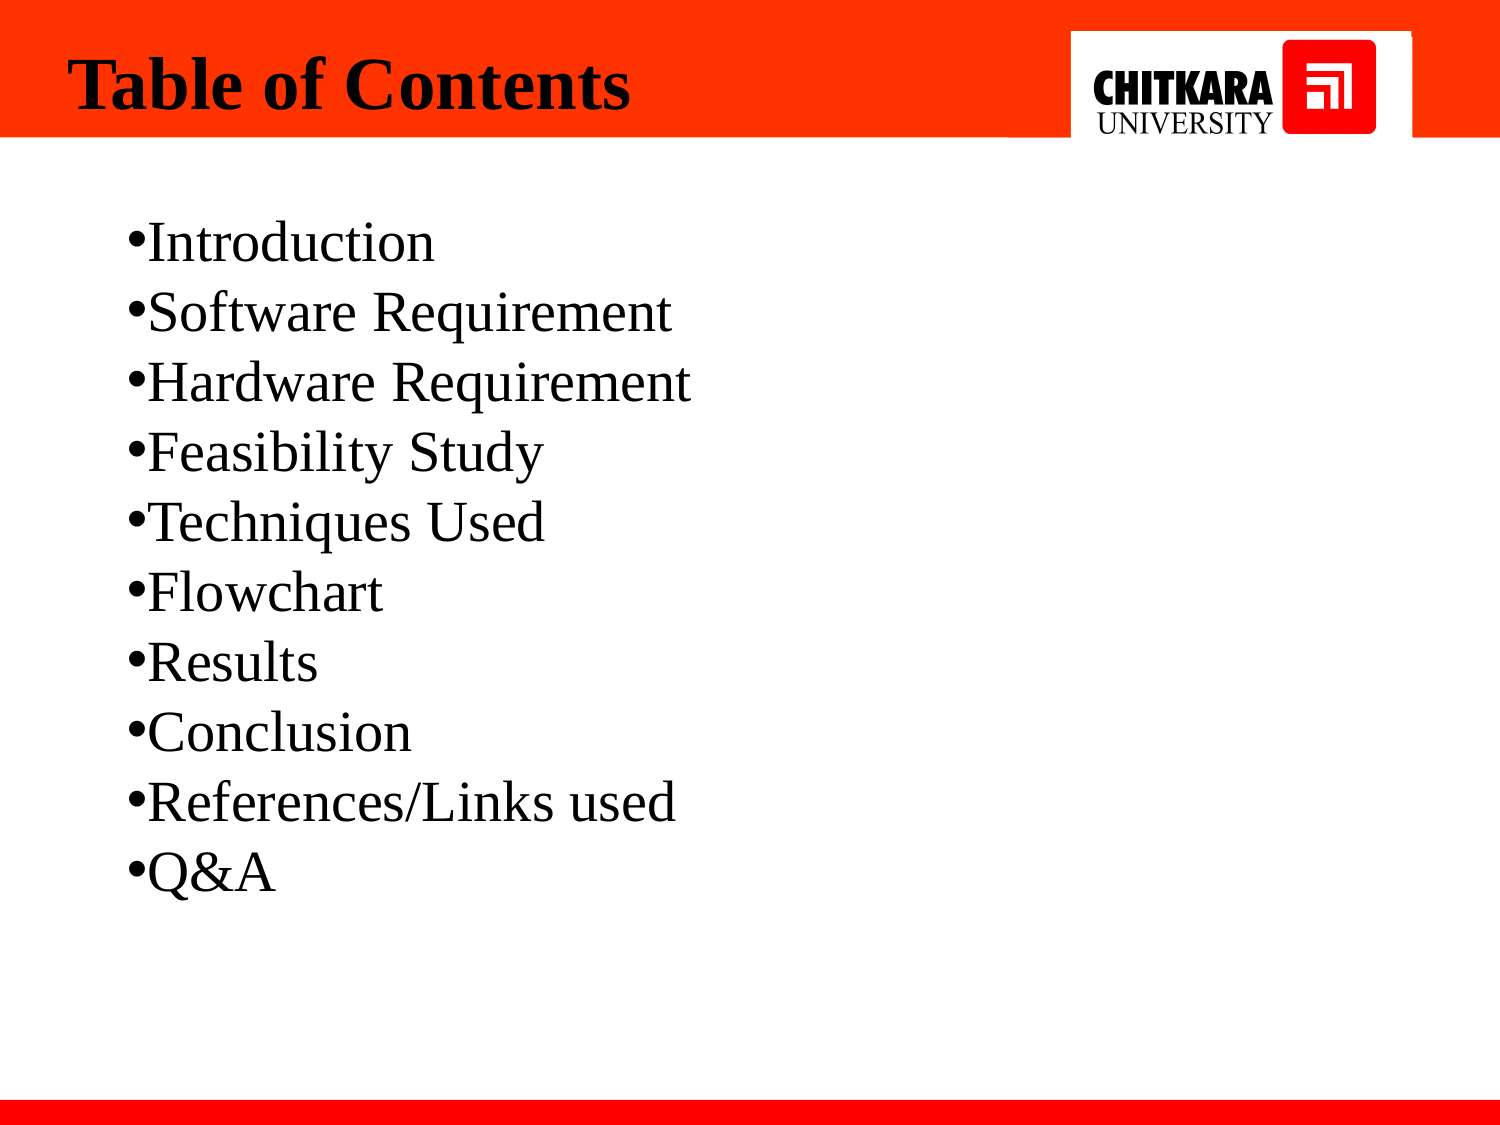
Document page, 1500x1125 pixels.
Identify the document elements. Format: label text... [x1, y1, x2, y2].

picture [1074, 37, 1391, 138]
text_box Table of Contents [53, 27, 939, 133]
text_box Introduction Software Requirement Hardware Requirement Feasibility Study Techniques Used Flowchart Results Conclusion References/Links used Q&A [112, 196, 1317, 1051]
